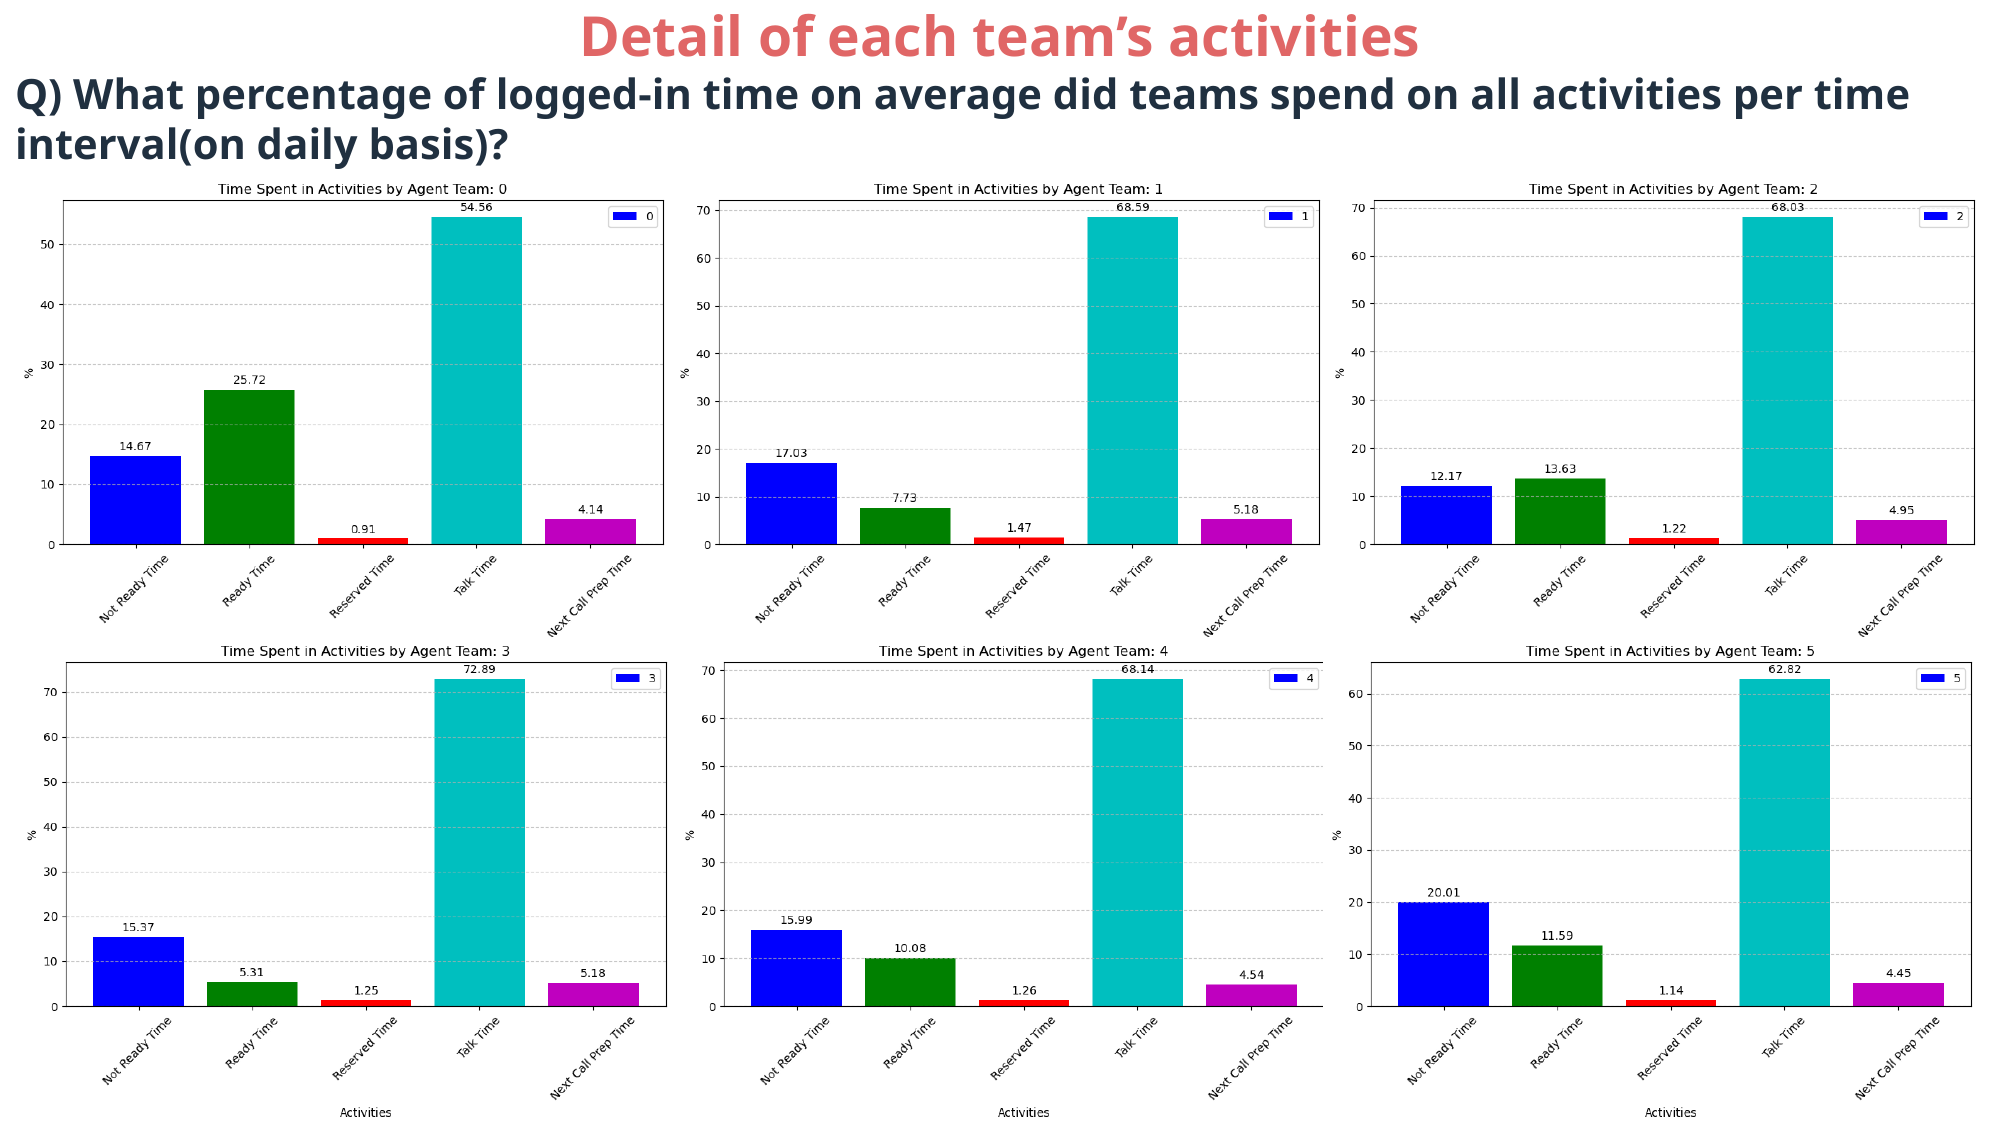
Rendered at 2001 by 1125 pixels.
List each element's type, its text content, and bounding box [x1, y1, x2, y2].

picture [15, 174, 1982, 1125]
text_box Detail of each team’s activities Q) What percentage of logged-in time on average did teams spend on all activities per time interval(on daily basis)? [0, 0, 2000, 176]
